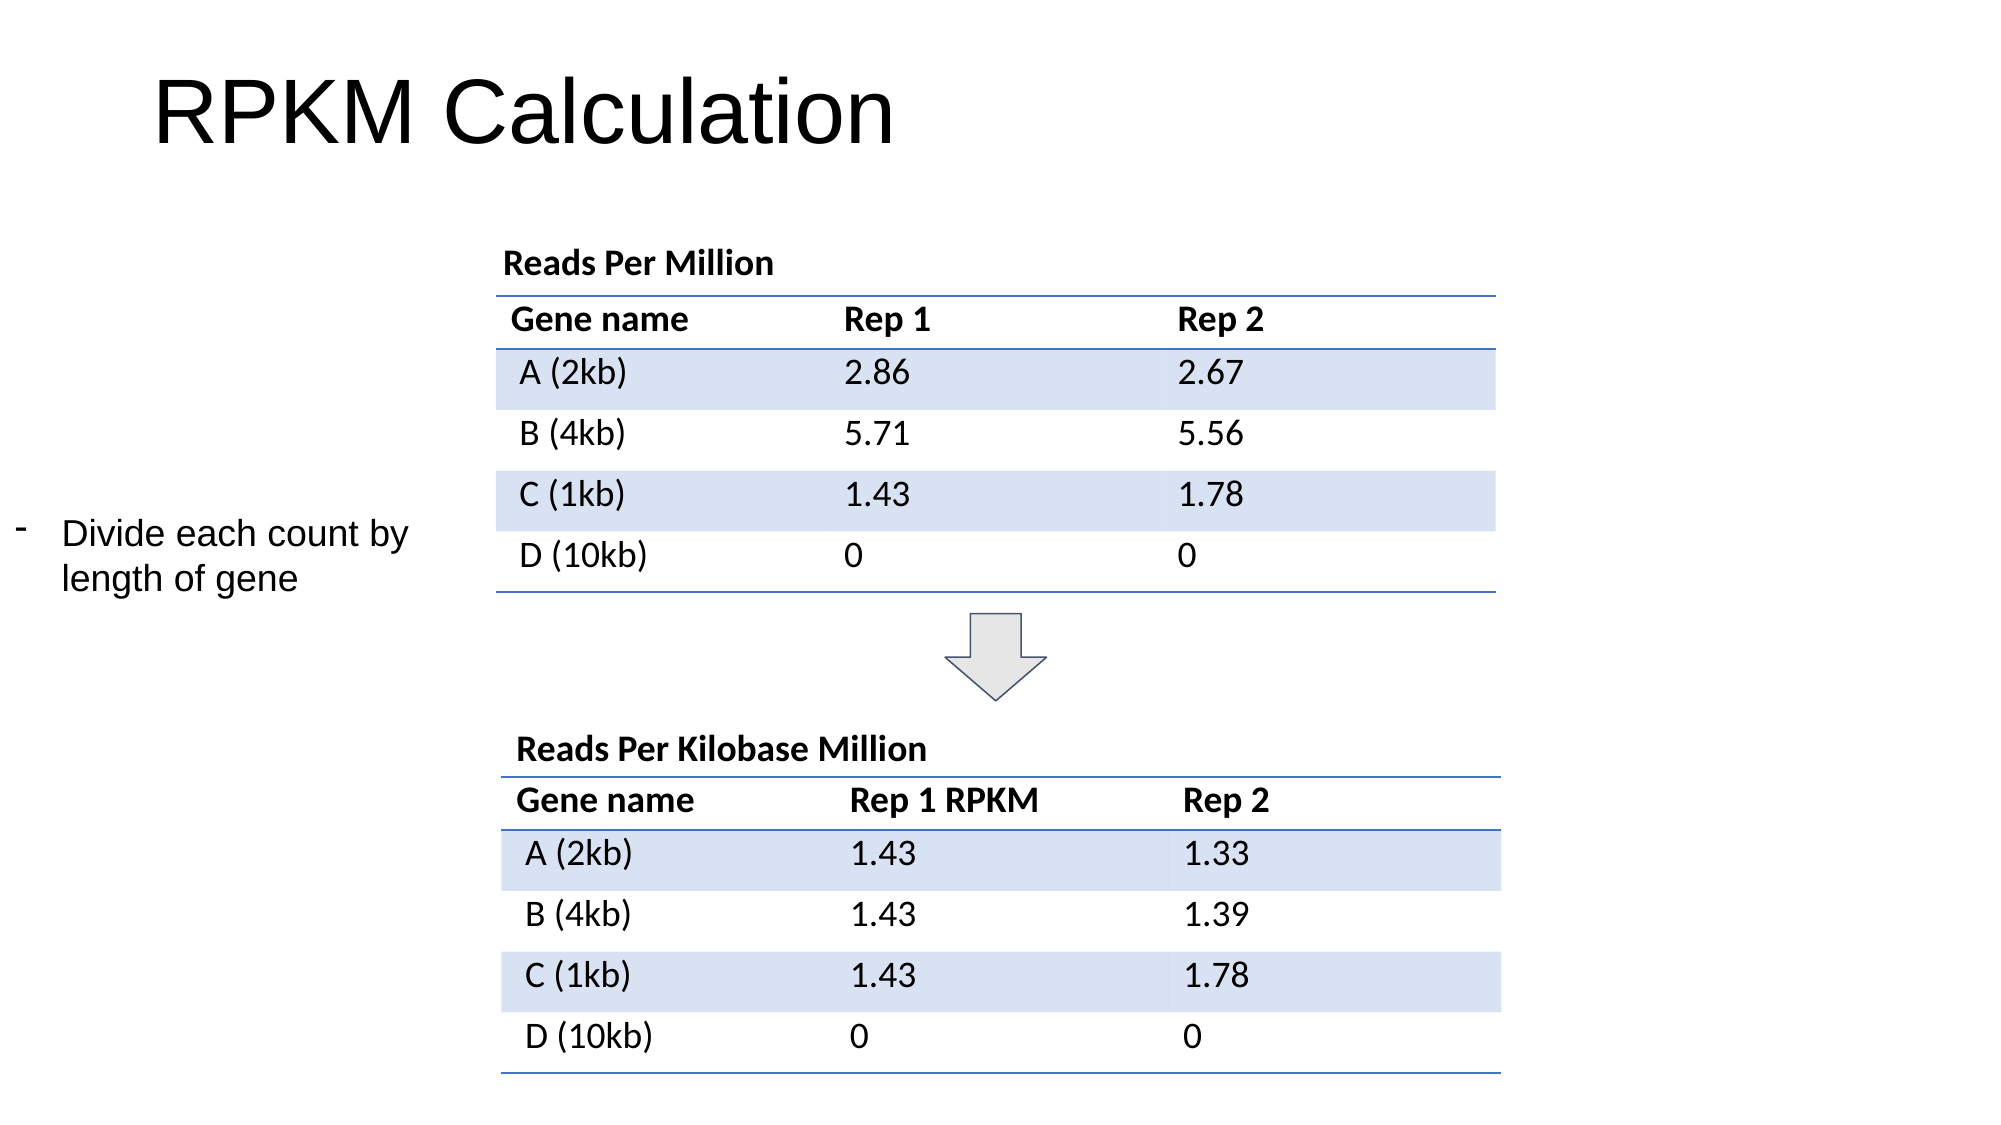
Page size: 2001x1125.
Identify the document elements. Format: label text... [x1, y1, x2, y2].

table_cell 1.43 [829, 471, 1162, 531]
table_cell B (4kb) [501, 891, 835, 952]
table_cell D (10kb) [496, 531, 829, 591]
table_cell A (2kb) [501, 831, 835, 891]
table_cell 1.39 [1168, 891, 1501, 952]
text_box [945, 613, 1047, 701]
table_cell 0 [1162, 531, 1496, 591]
table_cell 1.78 [1168, 952, 1501, 1012]
table_cell 1.33 [1168, 831, 1501, 891]
table_cell B (4kb) [496, 410, 829, 471]
table_cell 2.86 [829, 350, 1162, 410]
table_header Rep 1 [829, 297, 1162, 348]
table_header Rep 1 RPKM [835, 778, 1168, 829]
text_box Reads Per Kilobase Million [501, 716, 1047, 778]
title RPKM Calculation [137, 59, 1863, 278]
table_header Gene name [496, 297, 829, 348]
table_cell A (2kb) [496, 350, 829, 410]
table_cell C (1kb) [496, 471, 829, 531]
table_header Gene name [501, 778, 835, 829]
table_cell 1.43 [835, 952, 1168, 1012]
table_cell 1.43 [835, 891, 1168, 952]
table_cell 1.43 [835, 831, 1168, 891]
table_cell C (1kb) [501, 952, 835, 1012]
table_header Rep 2 [1168, 778, 1501, 829]
table_cell 0 [835, 1012, 1168, 1072]
table_header Rep 2 [1162, 297, 1496, 348]
table_cell 0 [1168, 1012, 1501, 1072]
table_cell 1.78 [1162, 471, 1496, 531]
table_cell 5.71 [829, 410, 1162, 471]
table_cell D (10kb) [501, 1012, 835, 1072]
table_cell 2.67 [1162, 350, 1496, 410]
table_cell 5.56 [1162, 410, 1496, 471]
table_cell 0 [829, 531, 1162, 591]
text_box Divide each count by length of gene [0, 501, 476, 607]
text_box Reads Per Million [488, 230, 898, 293]
